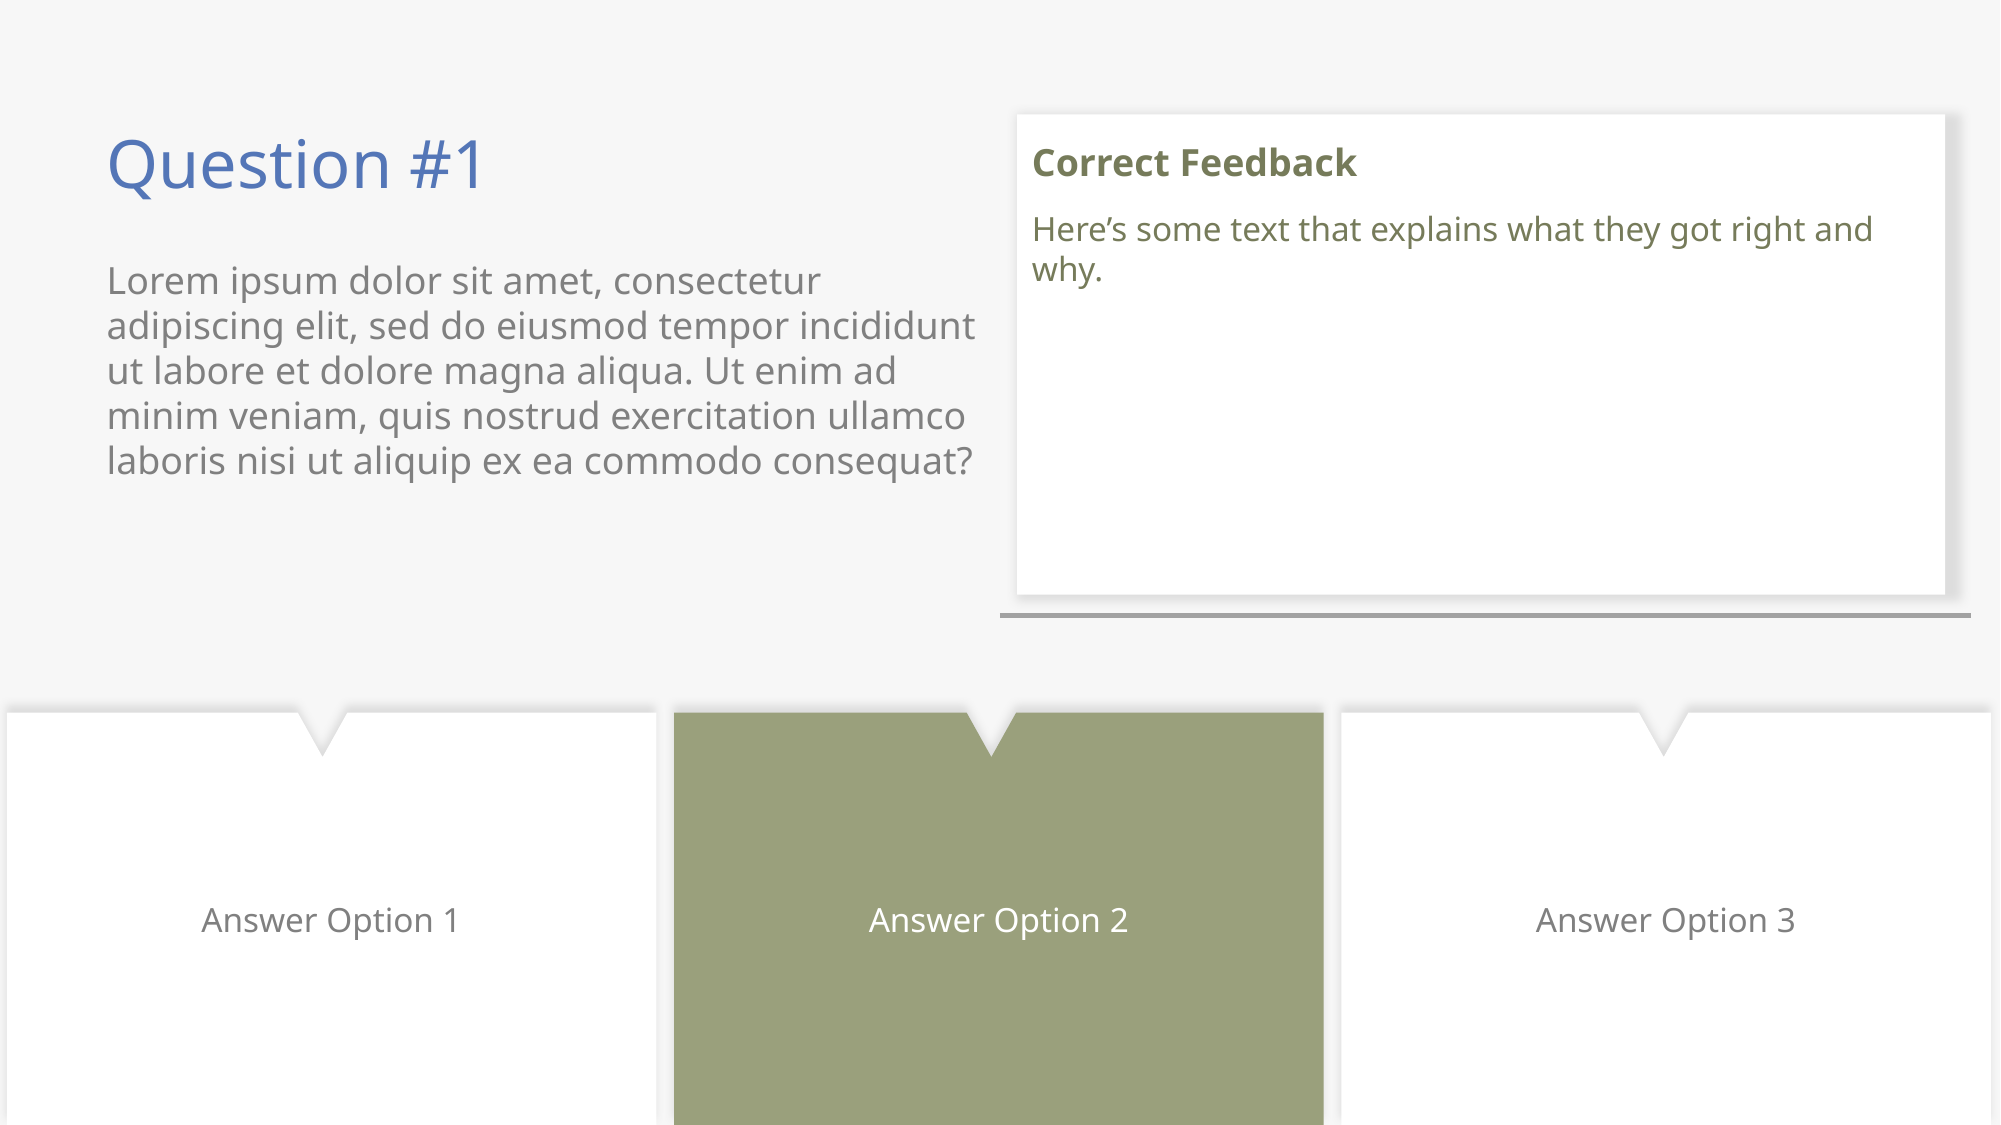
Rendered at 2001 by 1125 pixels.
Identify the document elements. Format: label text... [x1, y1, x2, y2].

text_box Question #1 [91, 114, 917, 209]
text_box Answer Option 1 [5, 711, 658, 1125]
text_box Answer Option 3 [1340, 711, 1992, 1125]
text_box Answer Option 2 [673, 711, 1325, 1125]
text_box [1017, 114, 1946, 595]
text_box Lorem ipsum dolor sit amet, consectetur adipiscing elit, sed do eiusmod tempor incididunt ut labore et dolore magna aliqua. Ut enim ad minim veniam, quis nostrud exercitation ullamco laboris nisi ut aliquip ex ea commodo consequat? [91, 250, 1000, 490]
